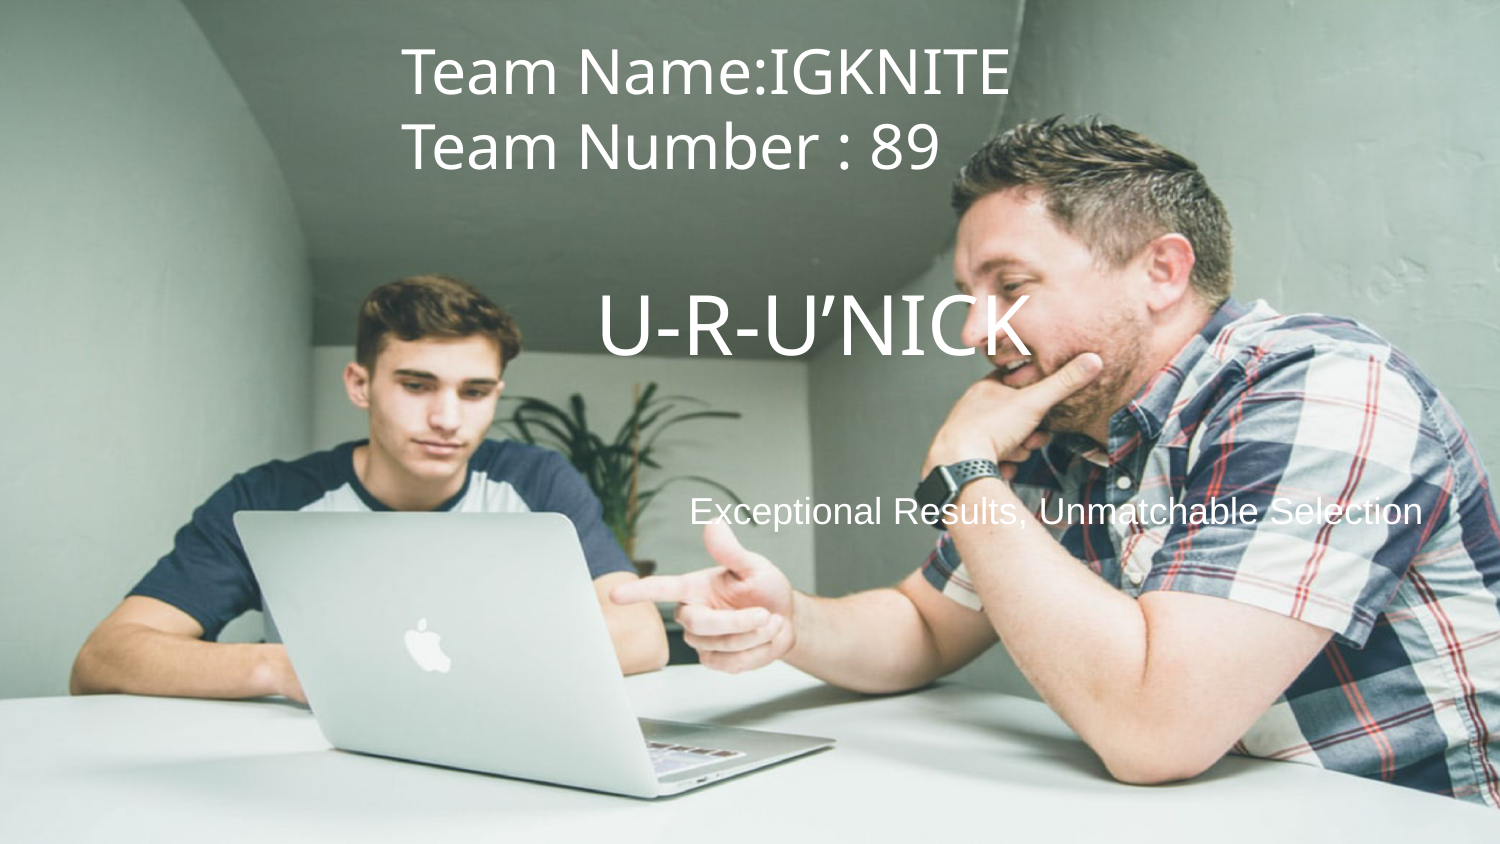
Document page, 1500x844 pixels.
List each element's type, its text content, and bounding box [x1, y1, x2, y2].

title U-R-U’NICK [580, 257, 1404, 517]
subtitle Exceptional Results, Unmatchable Selection [674, 433, 1454, 517]
title Team Name:IGKNITE Team Number : 89 [386, 16, 1210, 276]
picture [0, 0, 1500, 844]
